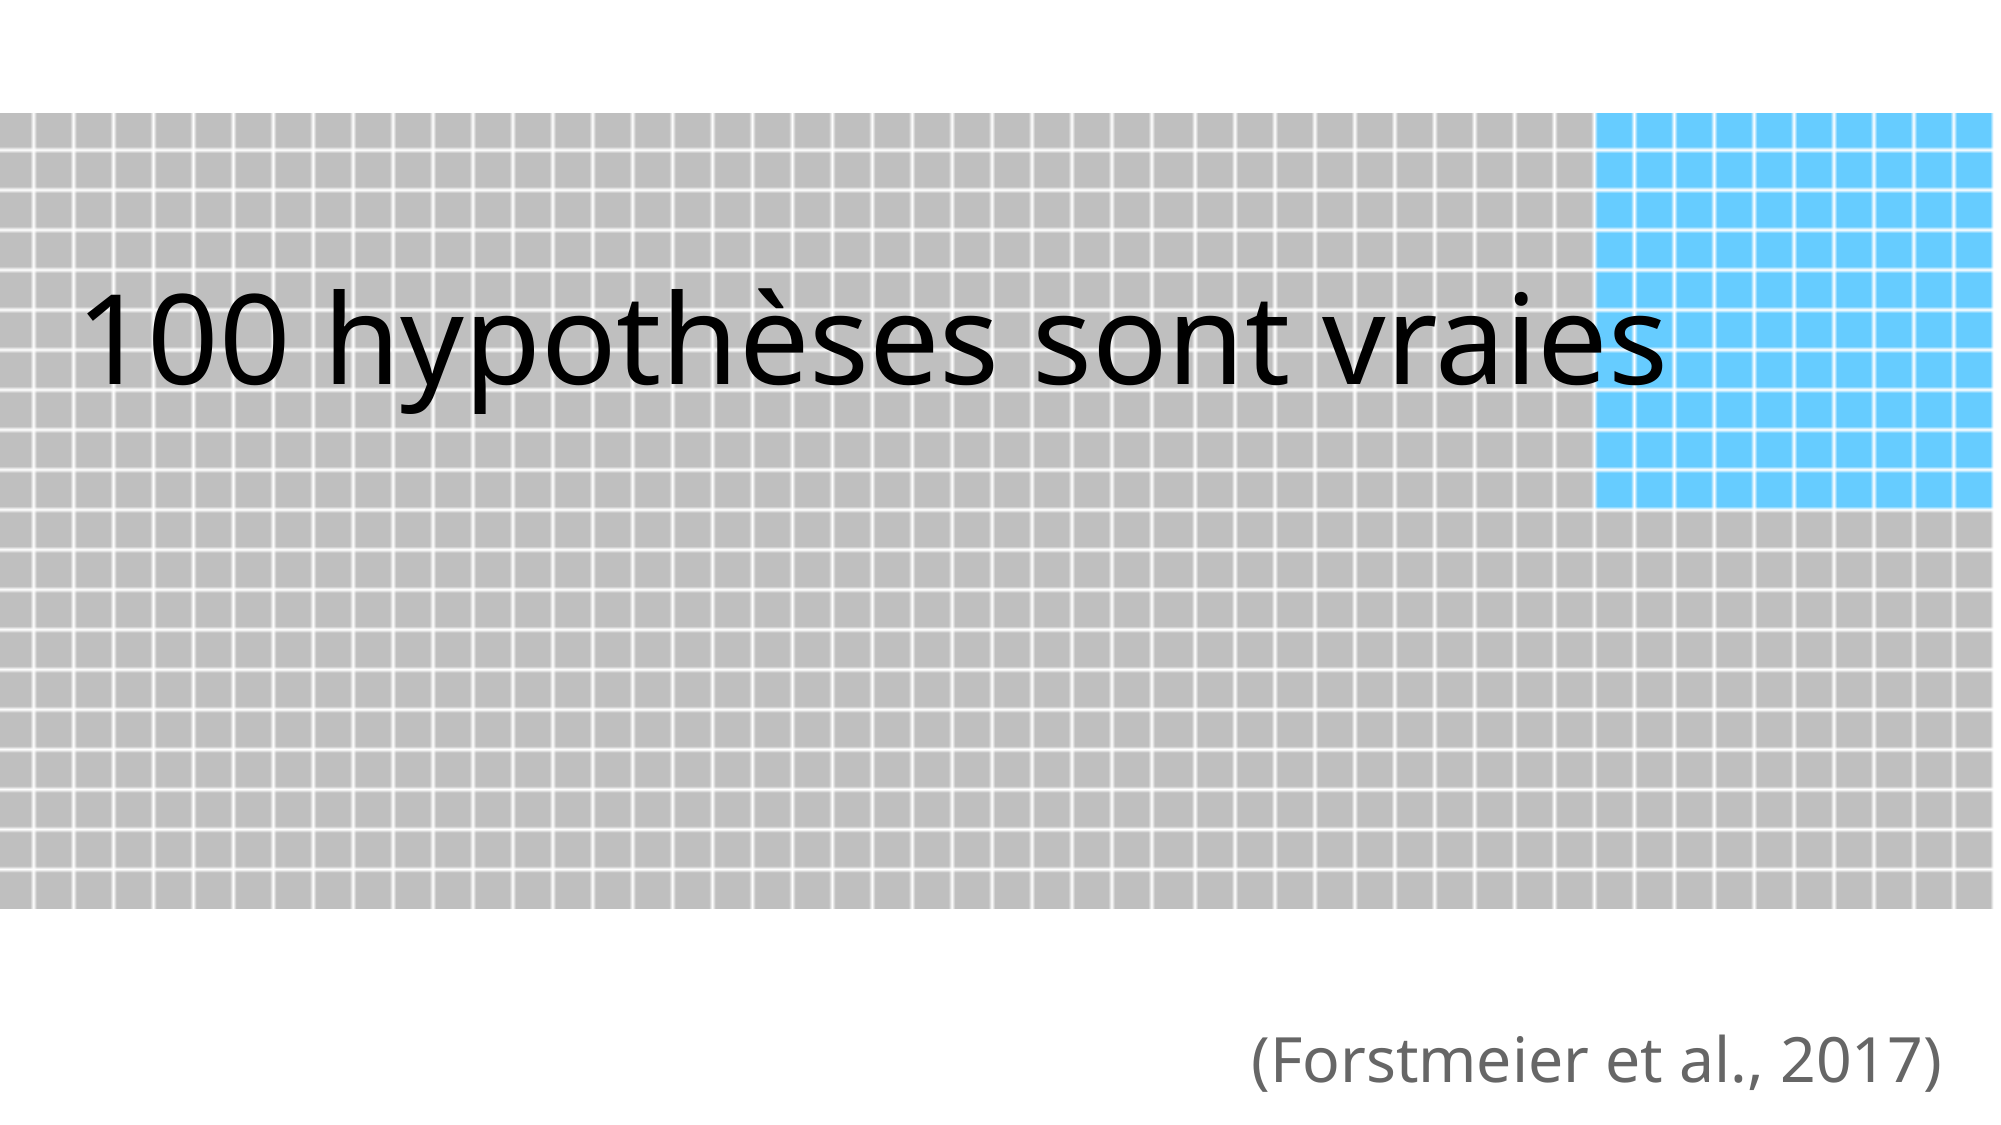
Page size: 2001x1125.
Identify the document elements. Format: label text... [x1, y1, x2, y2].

picture [0, 113, 2000, 909]
text_box (Forstmeier et al., 2017) [1236, 1013, 1958, 1103]
